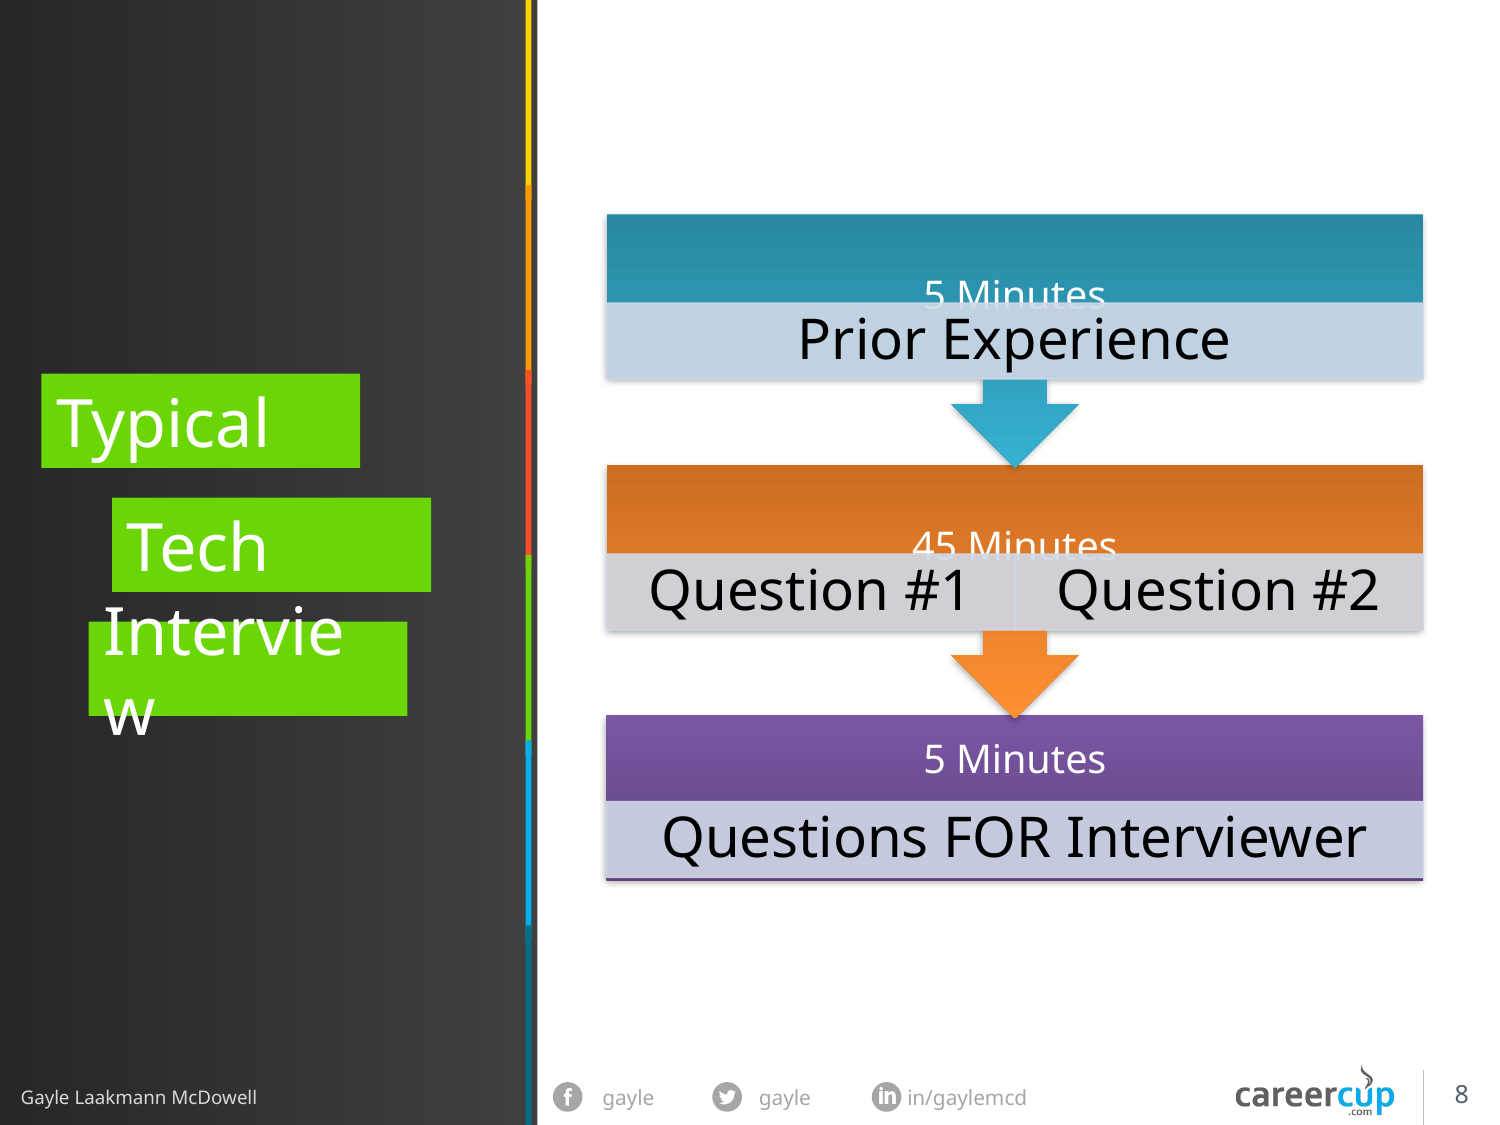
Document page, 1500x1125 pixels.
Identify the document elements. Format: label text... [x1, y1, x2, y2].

list Typical [41, 373, 361, 468]
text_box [606, 213, 1424, 882]
list Tech [112, 497, 432, 592]
list Interview [88, 621, 408, 716]
picture [1234, 1062, 1396, 1117]
